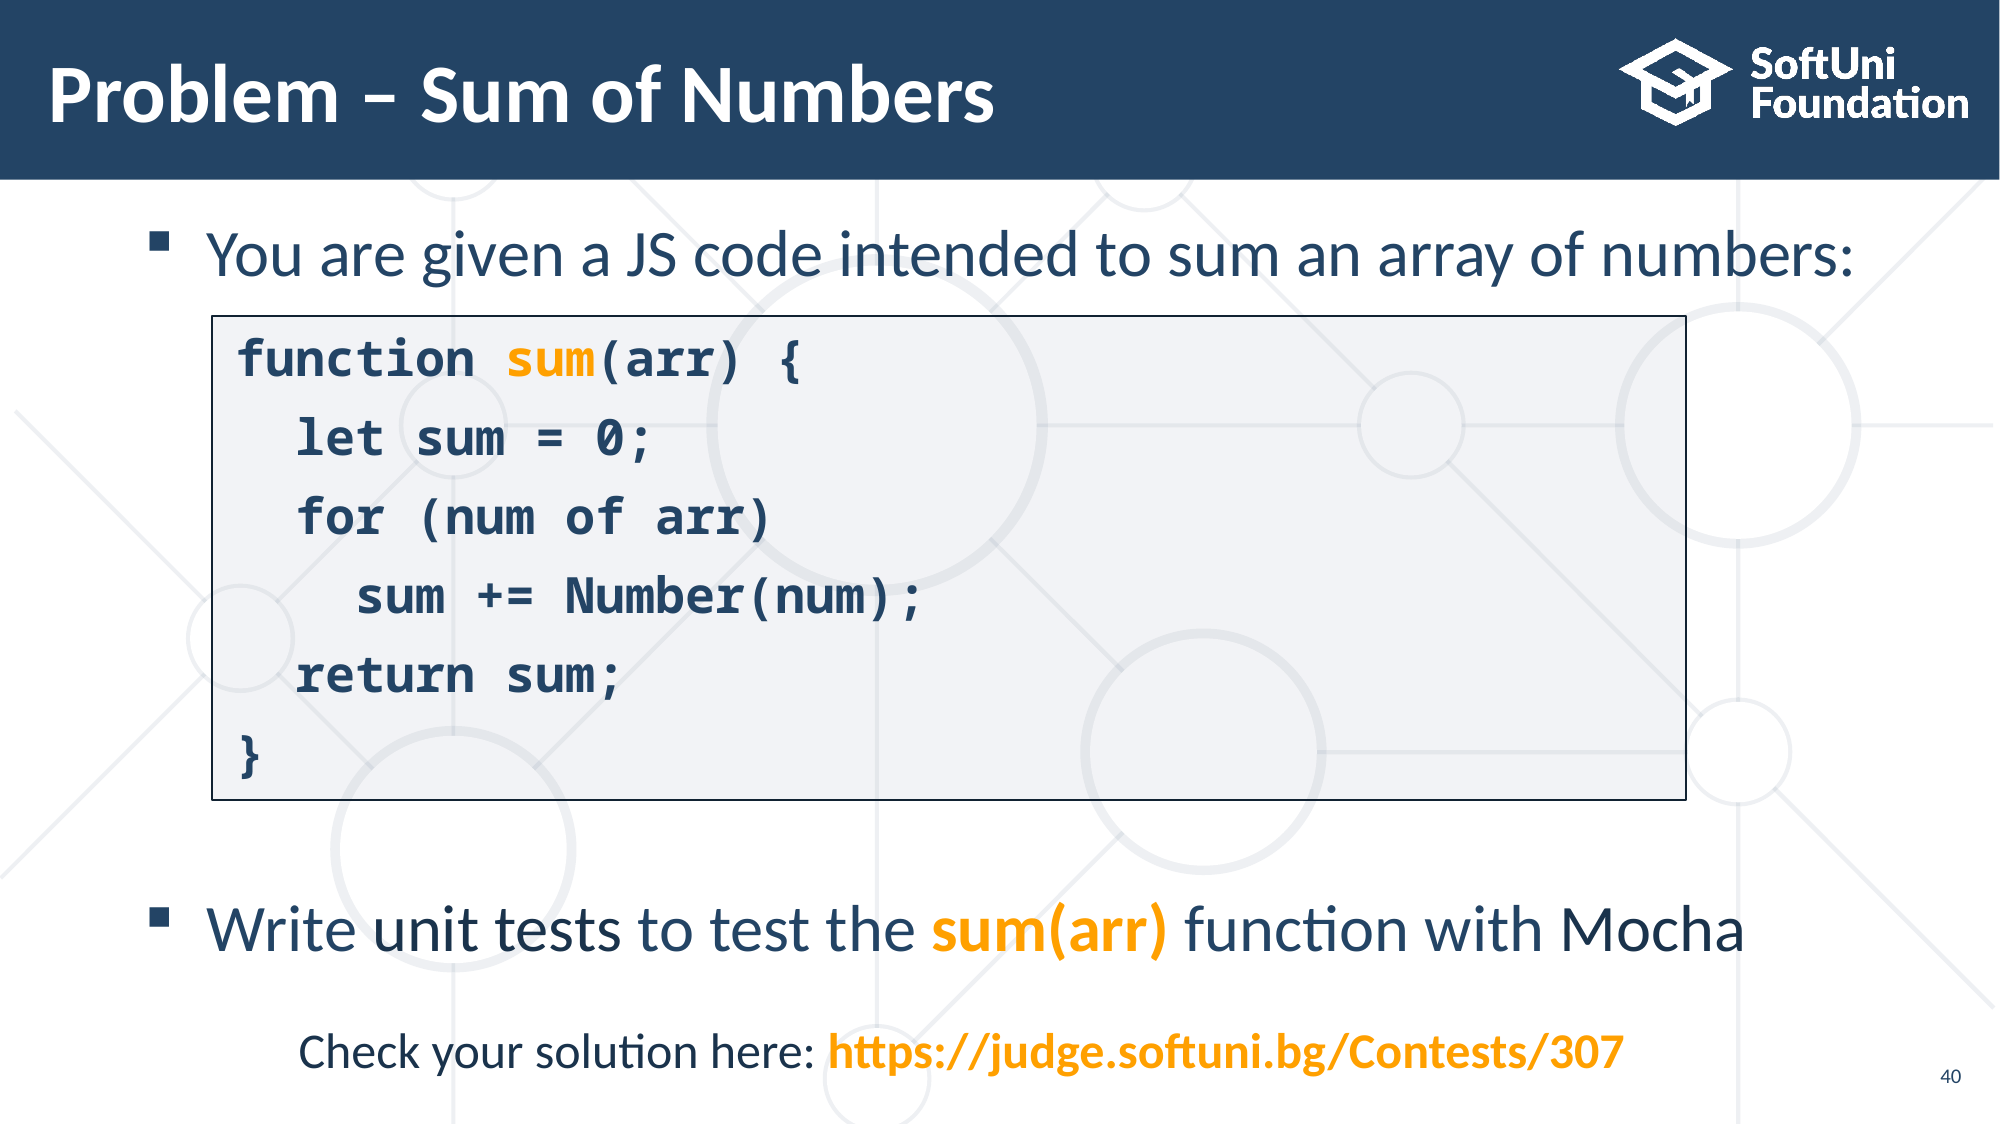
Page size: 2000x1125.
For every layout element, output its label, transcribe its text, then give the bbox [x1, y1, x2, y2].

picture [1618, 38, 1968, 126]
title Problem – Sum of Numbers [31, 16, 1591, 162]
slide_number 40 [1896, 1049, 1968, 1101]
list You are given a JS code intended to sum an array of numbers: Write unit tests to test the sum(arr) function with Mocha [26, 200, 1965, 1054]
text_box Check your solution here: https://judge.softuni.bg/Contests/307 [87, 1007, 1837, 1091]
text_box function sum(arr) { let sum = 0; for (num of arr) sum += Number(num); return sum; } [212, 315, 1687, 801]
